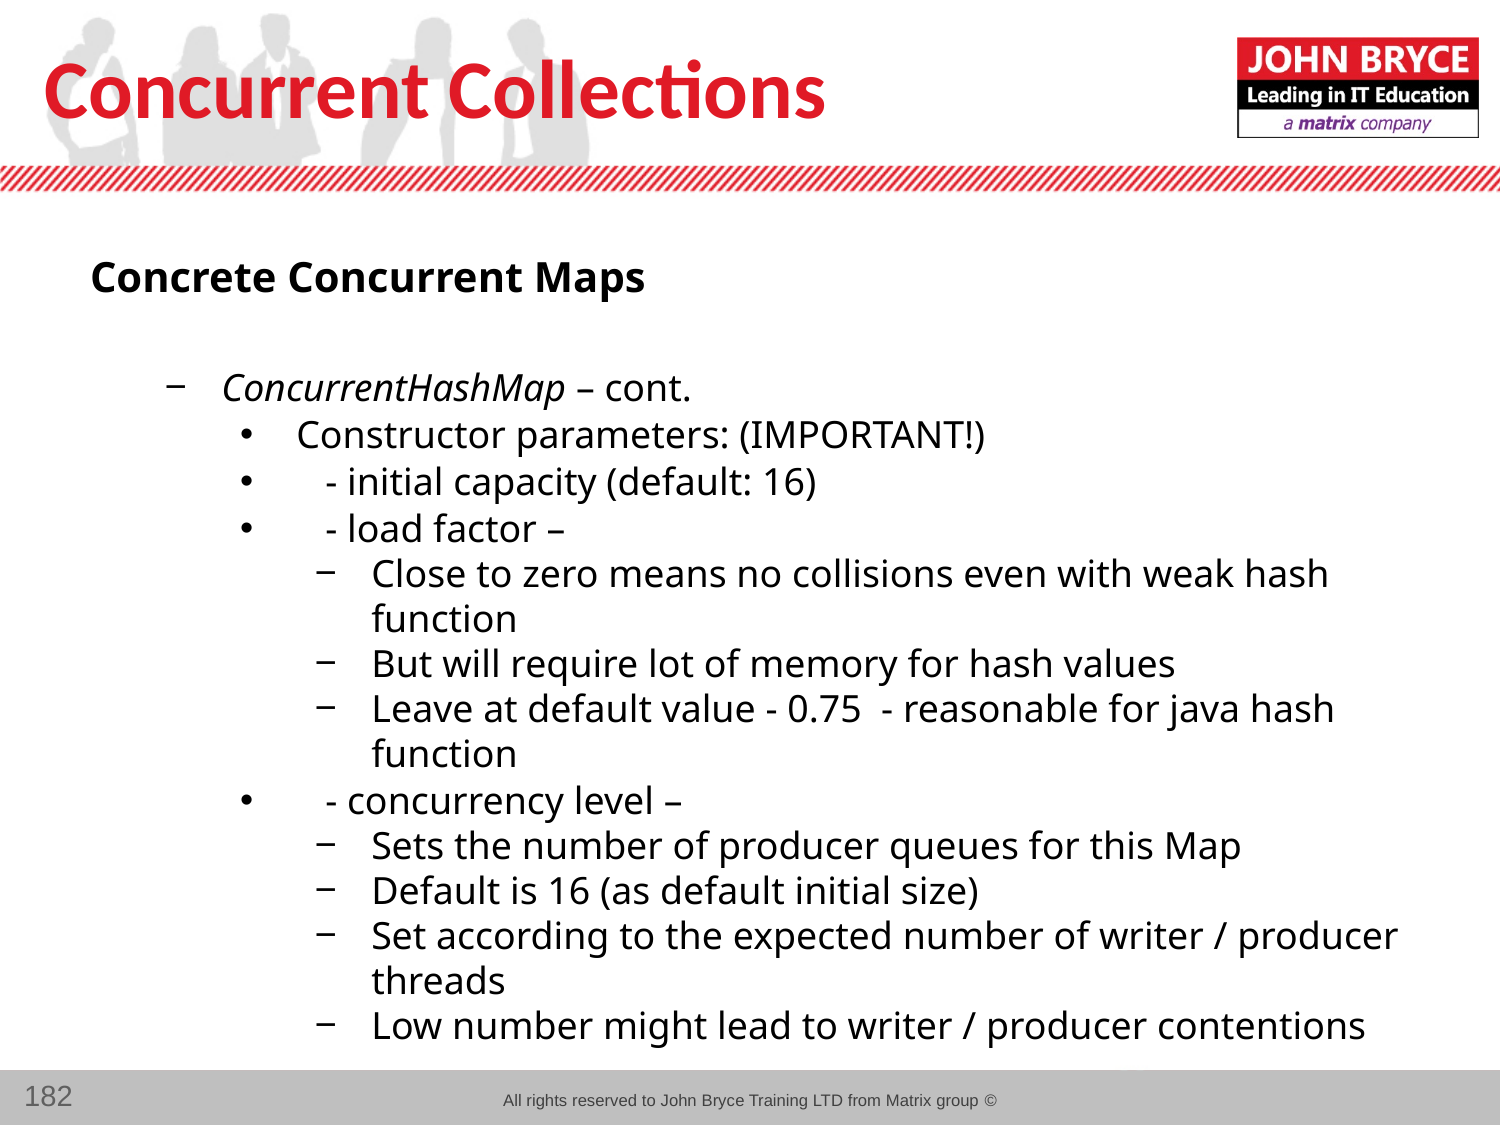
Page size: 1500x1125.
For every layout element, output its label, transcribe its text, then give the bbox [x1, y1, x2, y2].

picture [0, 0, 1500, 1070]
title Concurrent Collections [29, 21, 1235, 150]
list Concrete Concurrent Maps ConcurrentHashMap – cont. Constructor parameters: (IMPORTANT!) - initial capacity (default: 16) - load factor – Close to zero means no collisions even with weak hash function But will require lot of memory for hash values Leave at default value - 0.75 - reasonable for java hash function - concurrency level – Sets the number of producer queues for this Map Default is 16 (as default initial size) Set according to the expected number of writer / producer threads Low number might lead to writer / producer contentions [75, 243, 1425, 1047]
